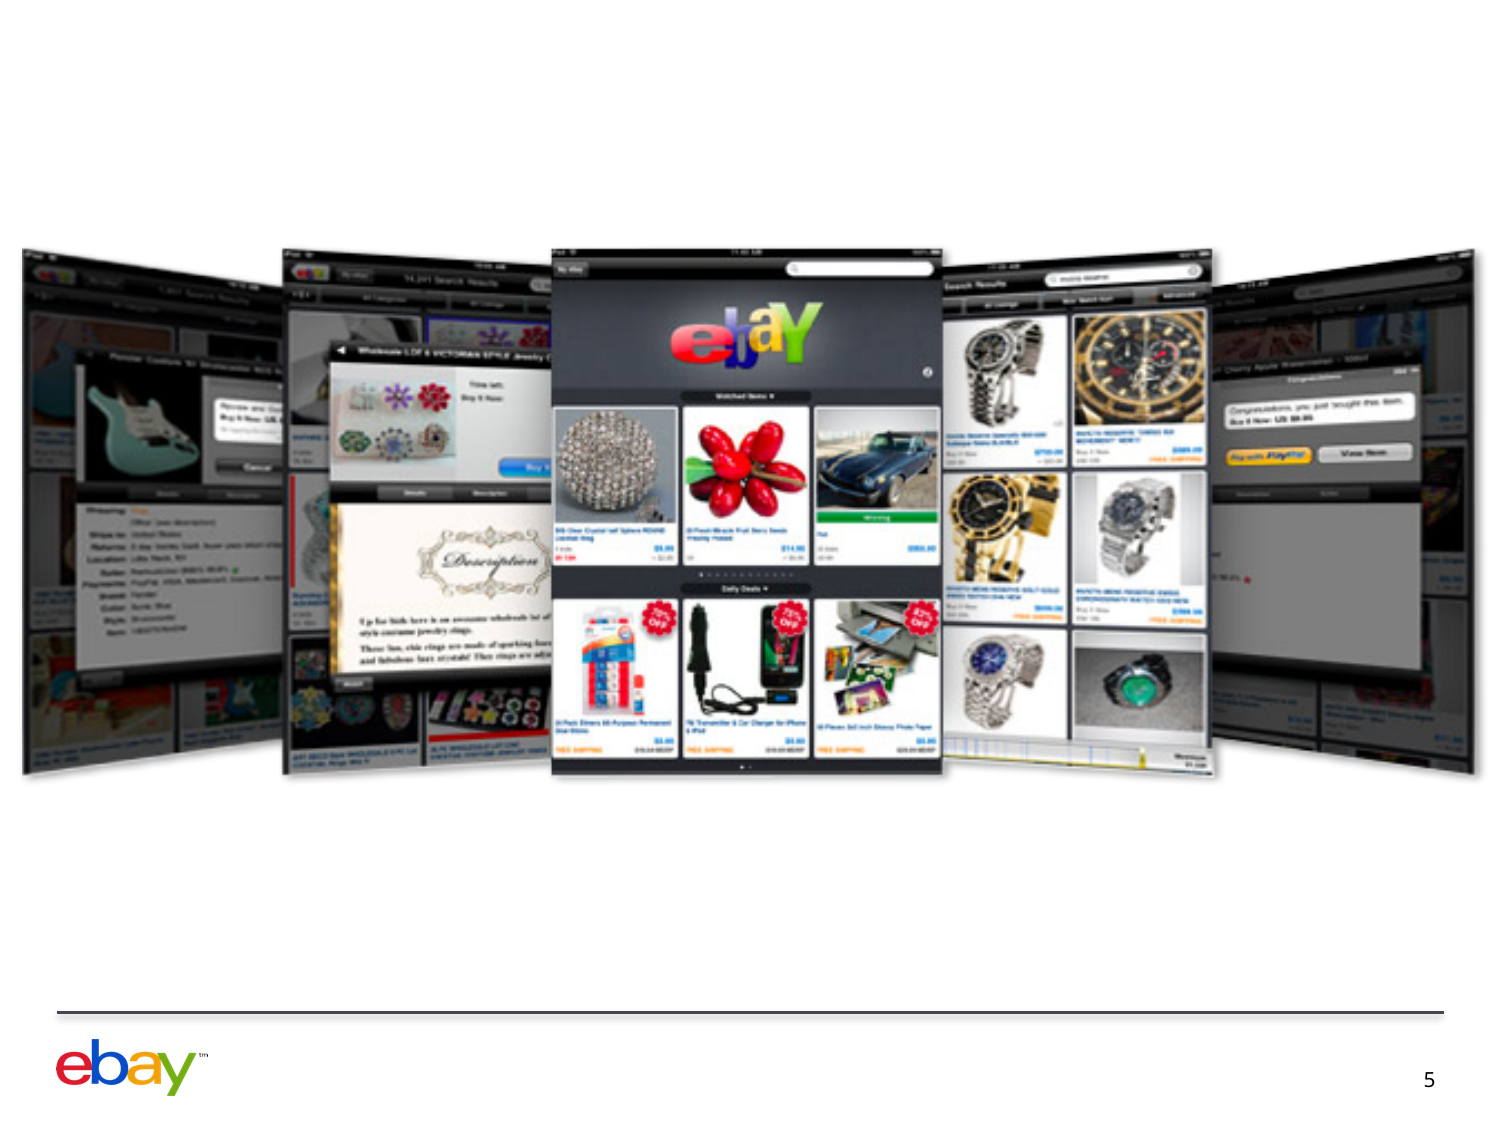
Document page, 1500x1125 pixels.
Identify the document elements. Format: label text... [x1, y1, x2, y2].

picture [22, 247, 1478, 778]
slide_number 5 [1087, 1062, 1450, 1103]
picture [56, 1039, 208, 1096]
